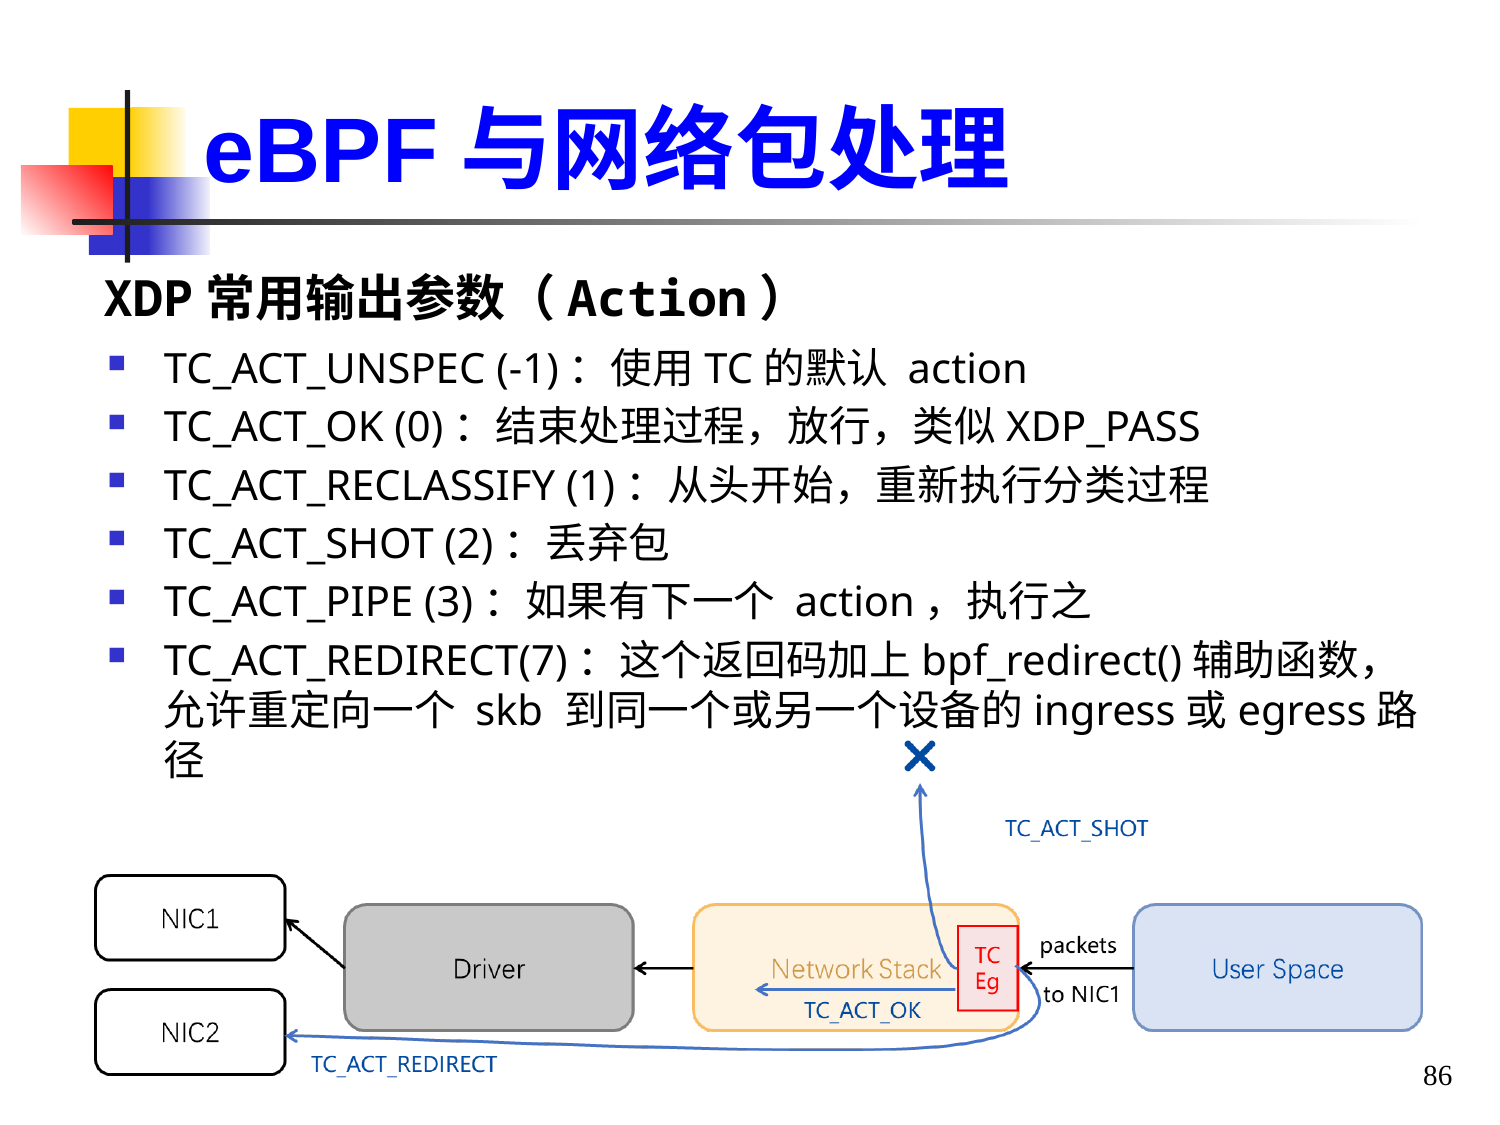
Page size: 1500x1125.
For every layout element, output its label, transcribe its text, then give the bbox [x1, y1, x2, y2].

slide_number 86 [1155, 1024, 1468, 1100]
text_box XDP常用输出参数（Action） [88, 259, 963, 335]
text_box eBPF与网络包处理 [188, 35, 1468, 208]
picture [94, 727, 1423, 1091]
text_box TC_ACT_UNSPEC (-1)：使用TC的默认 action TC_ACT_OK (0)：结束处理过程，放行，类似XDP_PASS TC_ACT_RECLASSIFY (1)：从头开始，重新执行分类过程 TC_ACT_SHOT (2)：丢弃包 TC_ACT_PIPE (3)：如果有下一个 action，执行之 TC_ACT_REDIRECT(7)：这个返回码加上bpf_redirect()辅助函数，允许重定向一个 skb 到同一个或另一个设备的ingress或egress路径 [93, 334, 1447, 1090]
